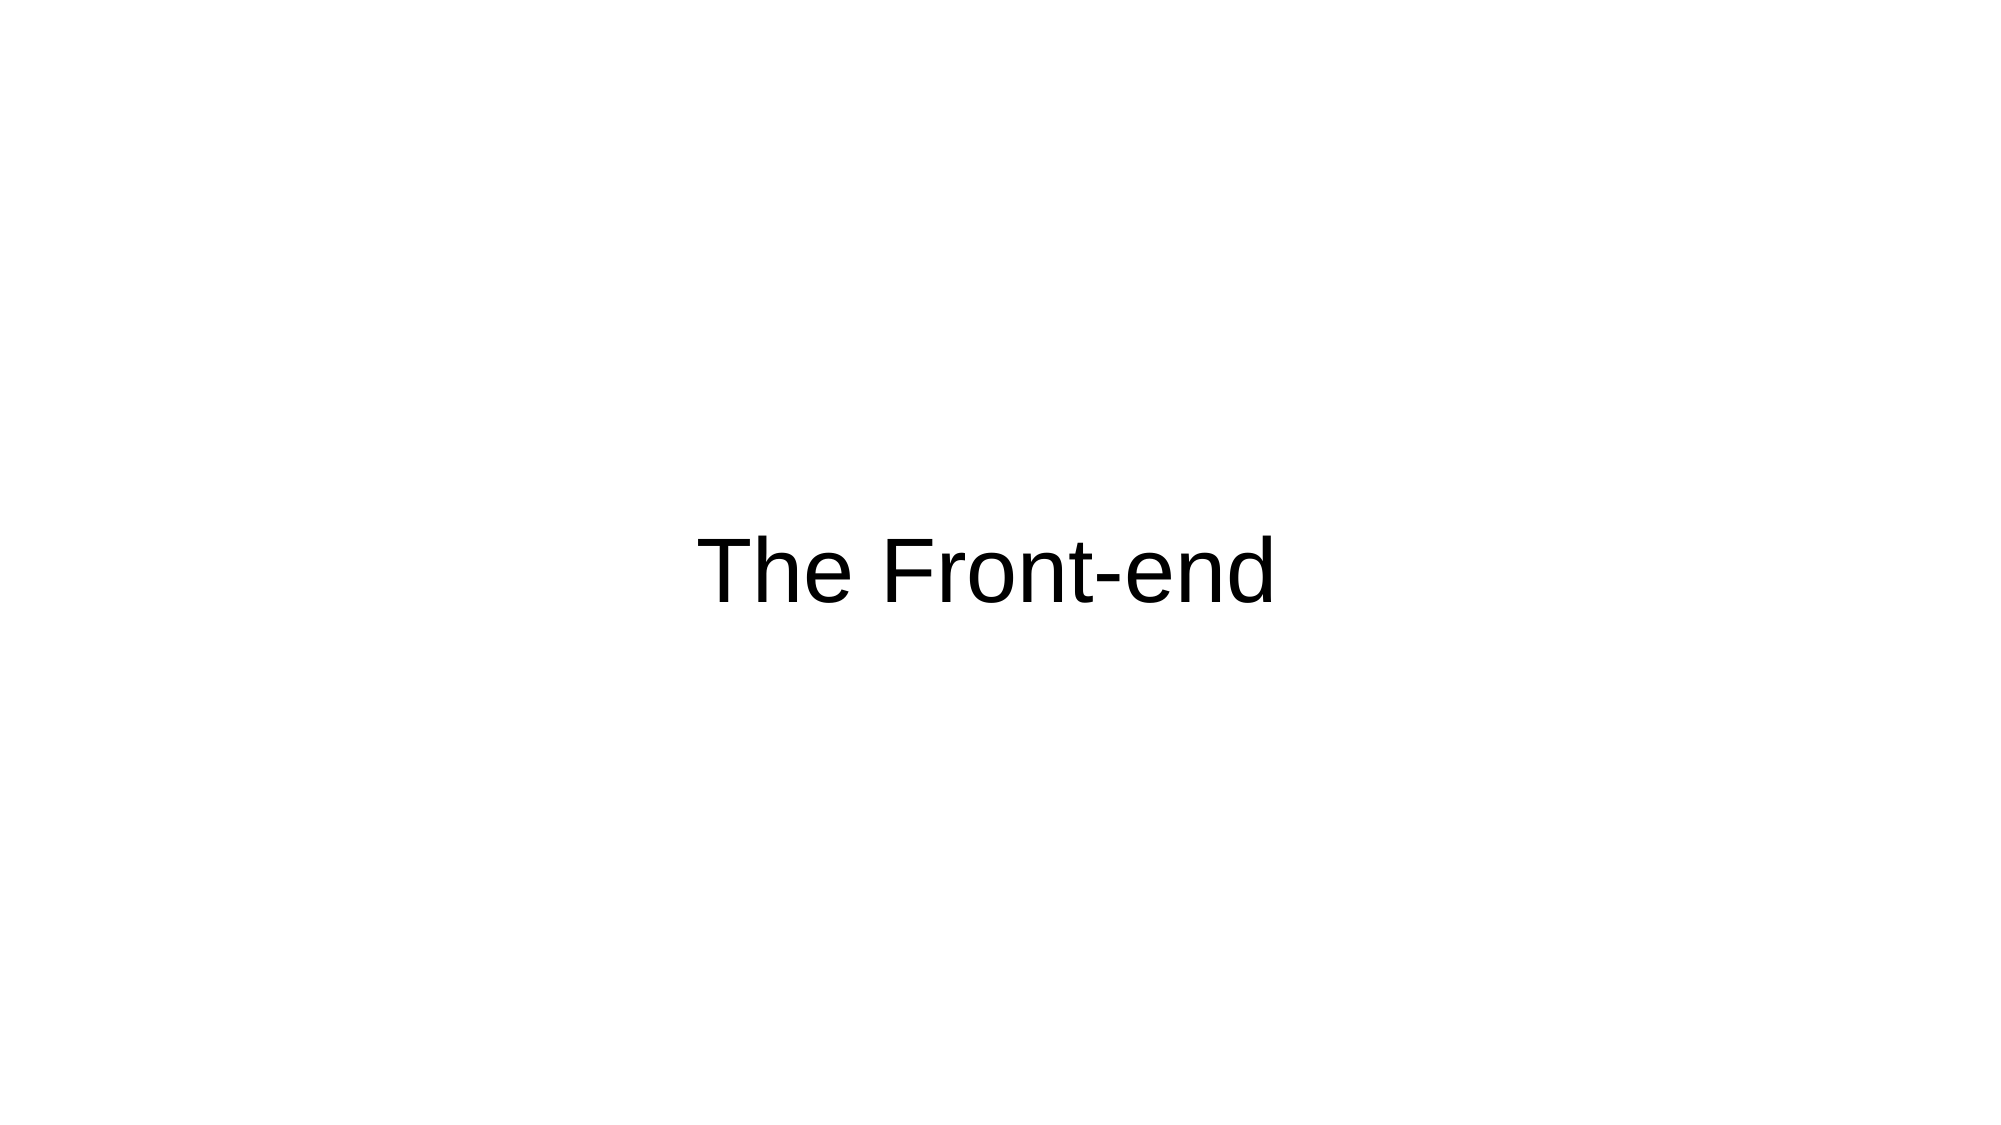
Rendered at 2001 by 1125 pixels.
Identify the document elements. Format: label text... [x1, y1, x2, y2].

title The Front-end [681, 456, 1319, 689]
